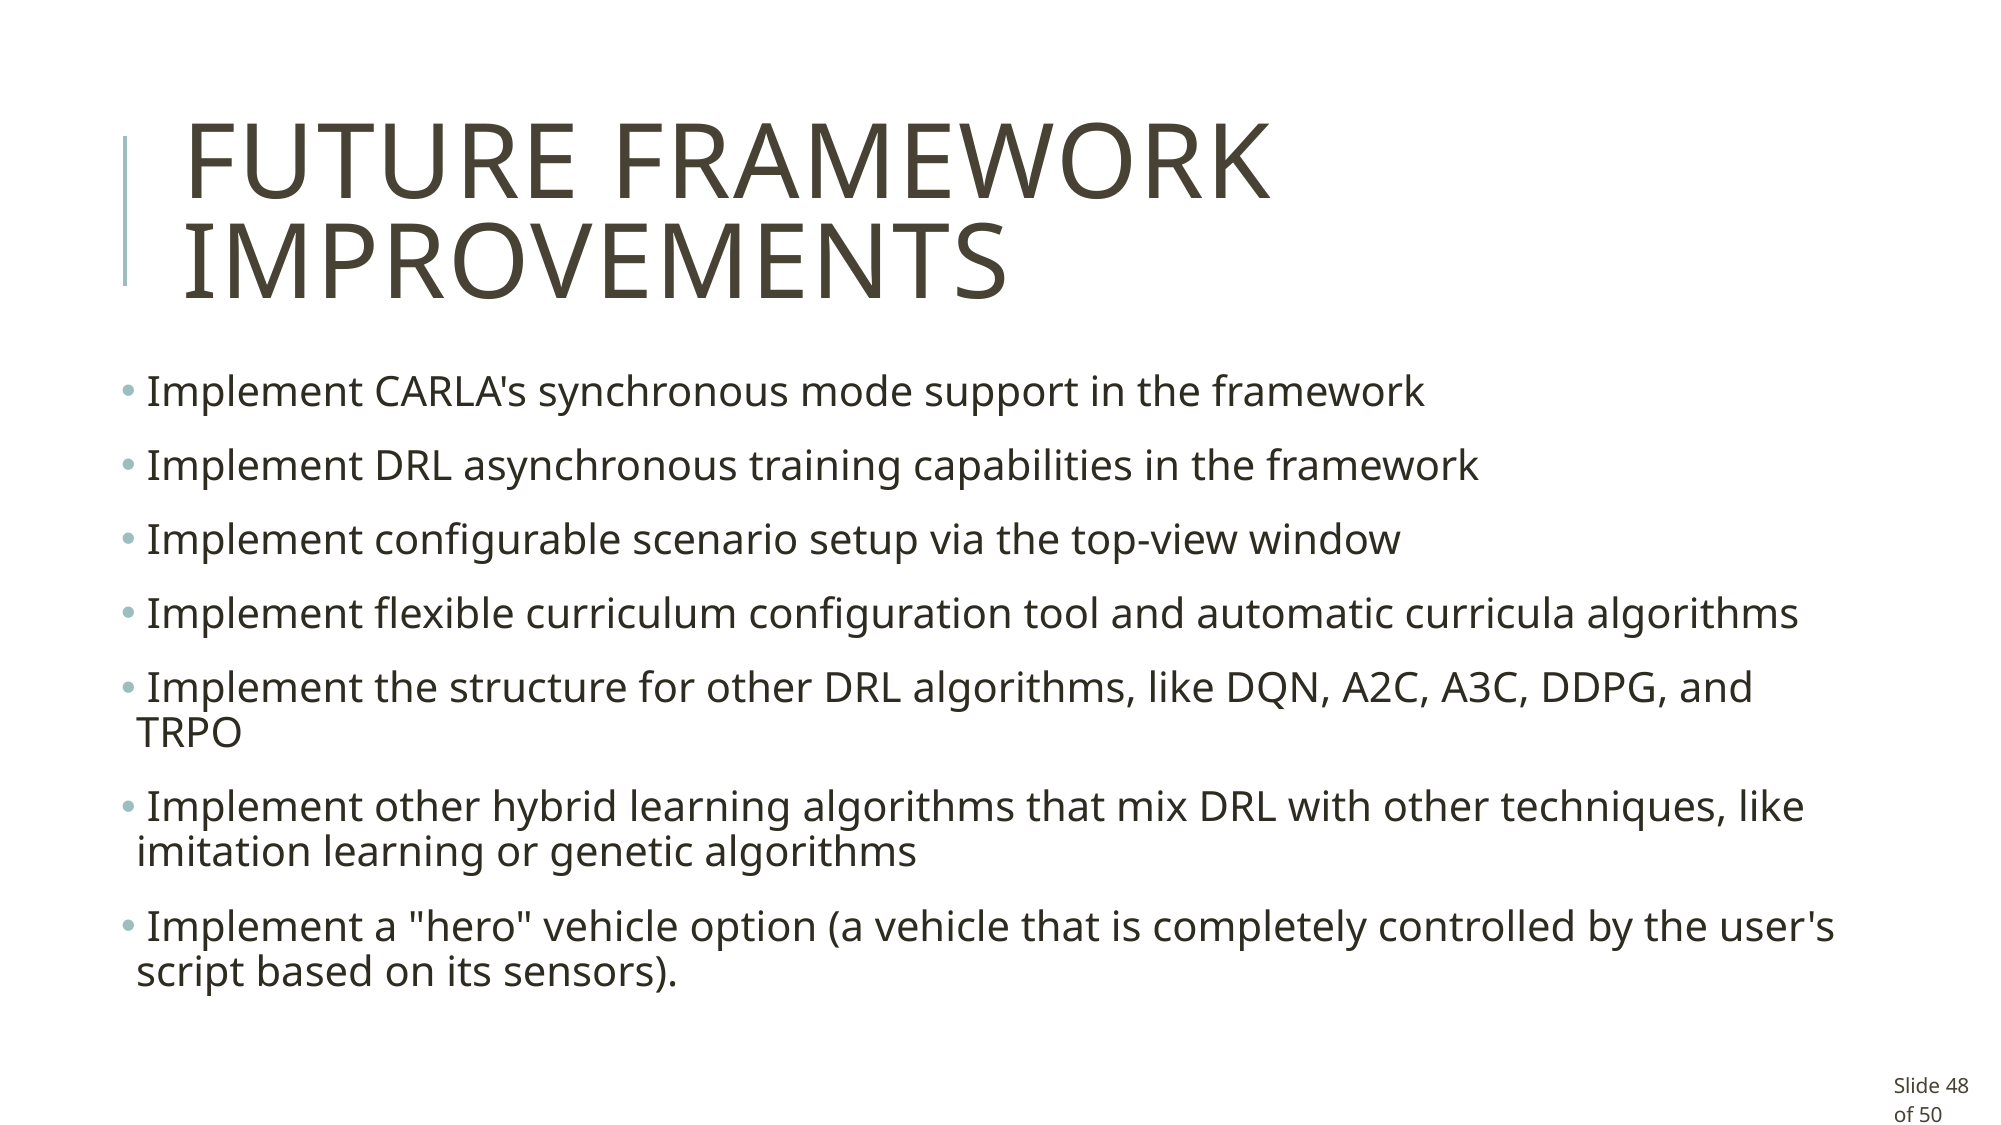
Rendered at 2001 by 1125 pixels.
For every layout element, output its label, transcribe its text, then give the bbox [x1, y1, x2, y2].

list Implement CARLA's synchronous mode support in the framework Implement DRL asynchronous training capabilities in the framework Implement configurable scenario setup via the top-view window Implement flexible curriculum configuration tool and automatic curricula algorithms Implement the structure for other DRL algorithms, like DQN, A2C, A3C, DDPG, and TRPO Implement other hybrid learning algorithms that mix DRL with other techniques, like imitation learning or genetic algorithms Implement a "hero" vehicle option (a vehicle that is completely controlled by the user's script based on its sensors). [113, 362, 1851, 1071]
slide_number Slide 48 of 50 [1878, 1077, 2000, 1122]
title Future framework improvements [168, 96, 1763, 342]
